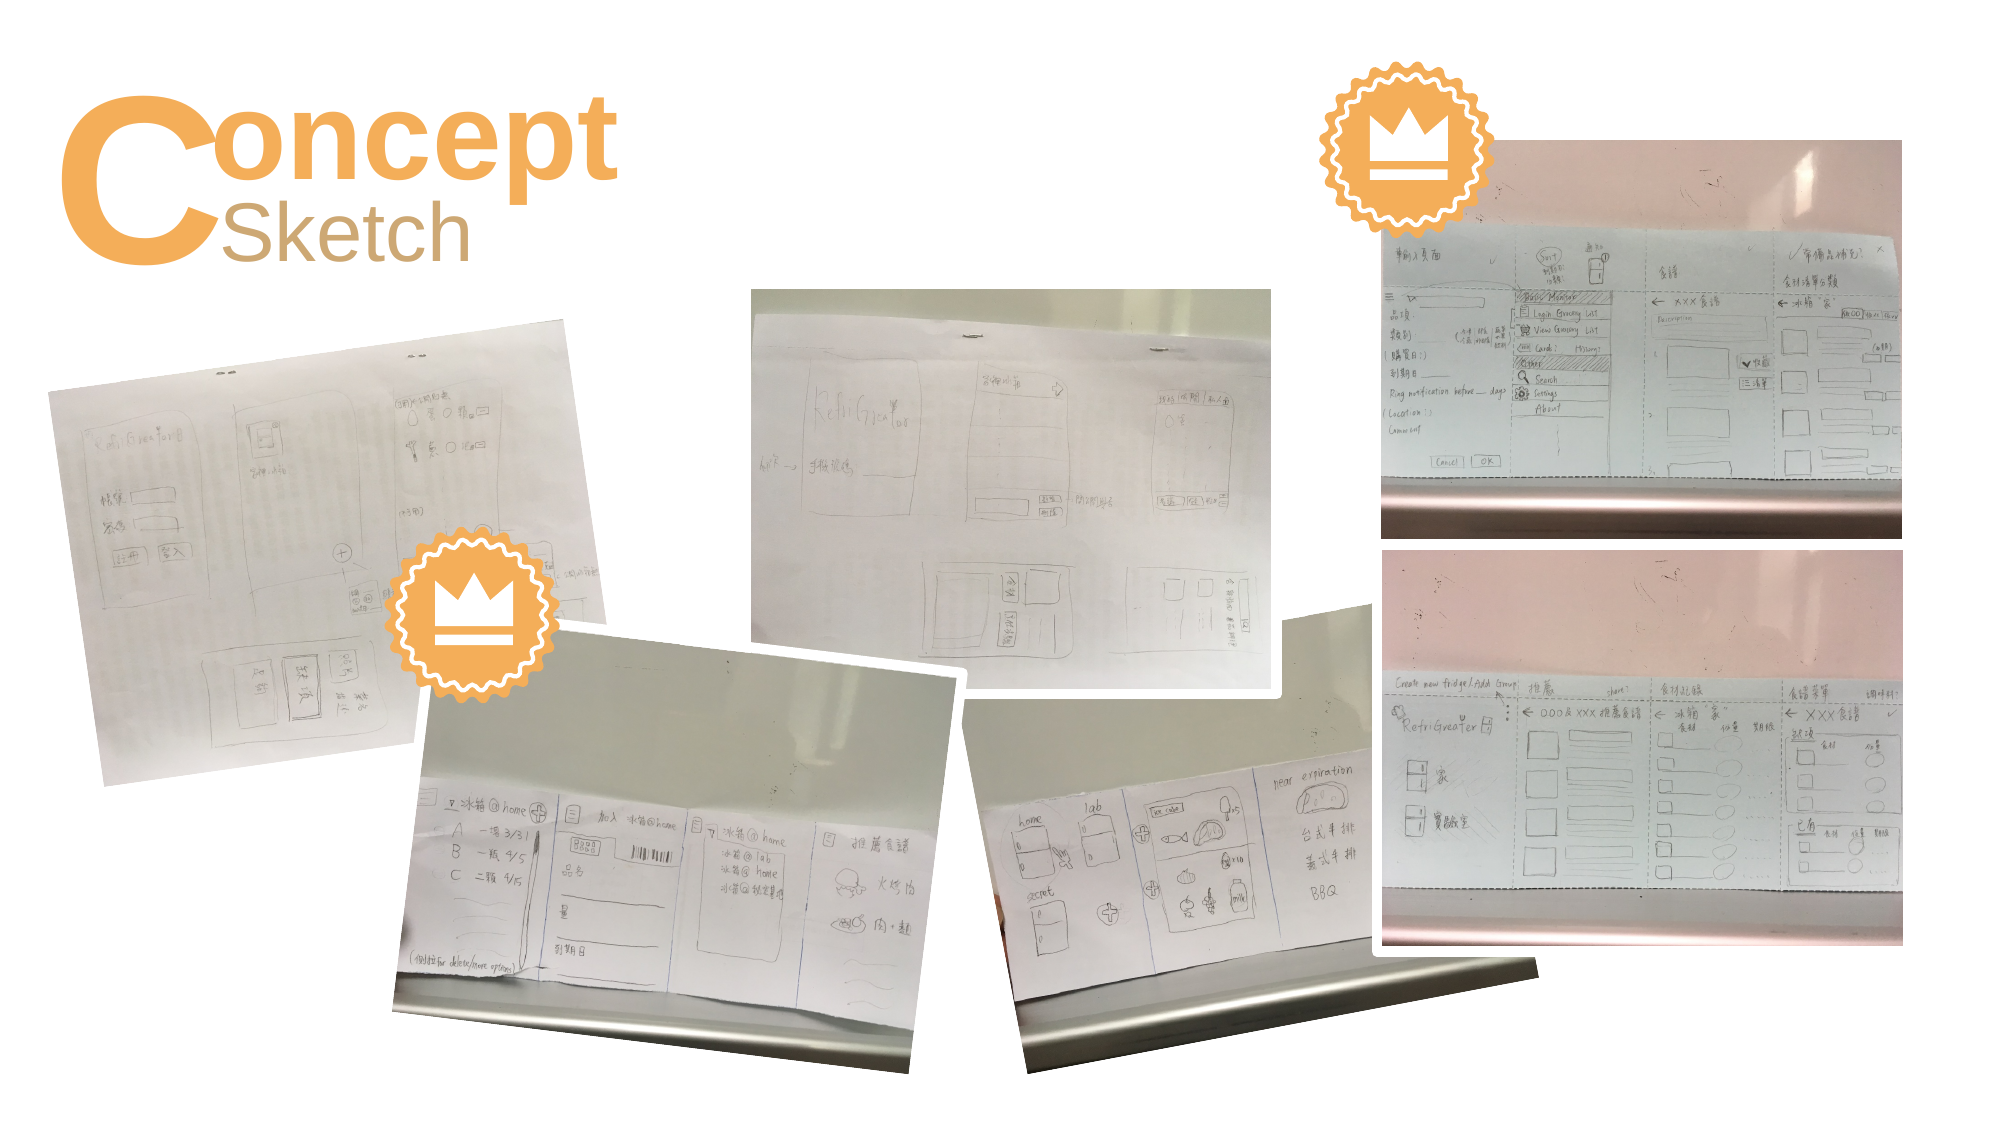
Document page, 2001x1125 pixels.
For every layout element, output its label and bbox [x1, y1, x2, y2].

text_box [1319, 61, 1495, 238]
picture [48, 289, 1903, 1074]
text_box [37, 15, 824, 321]
text_box [384, 526, 560, 703]
picture [1381, 139, 1902, 540]
